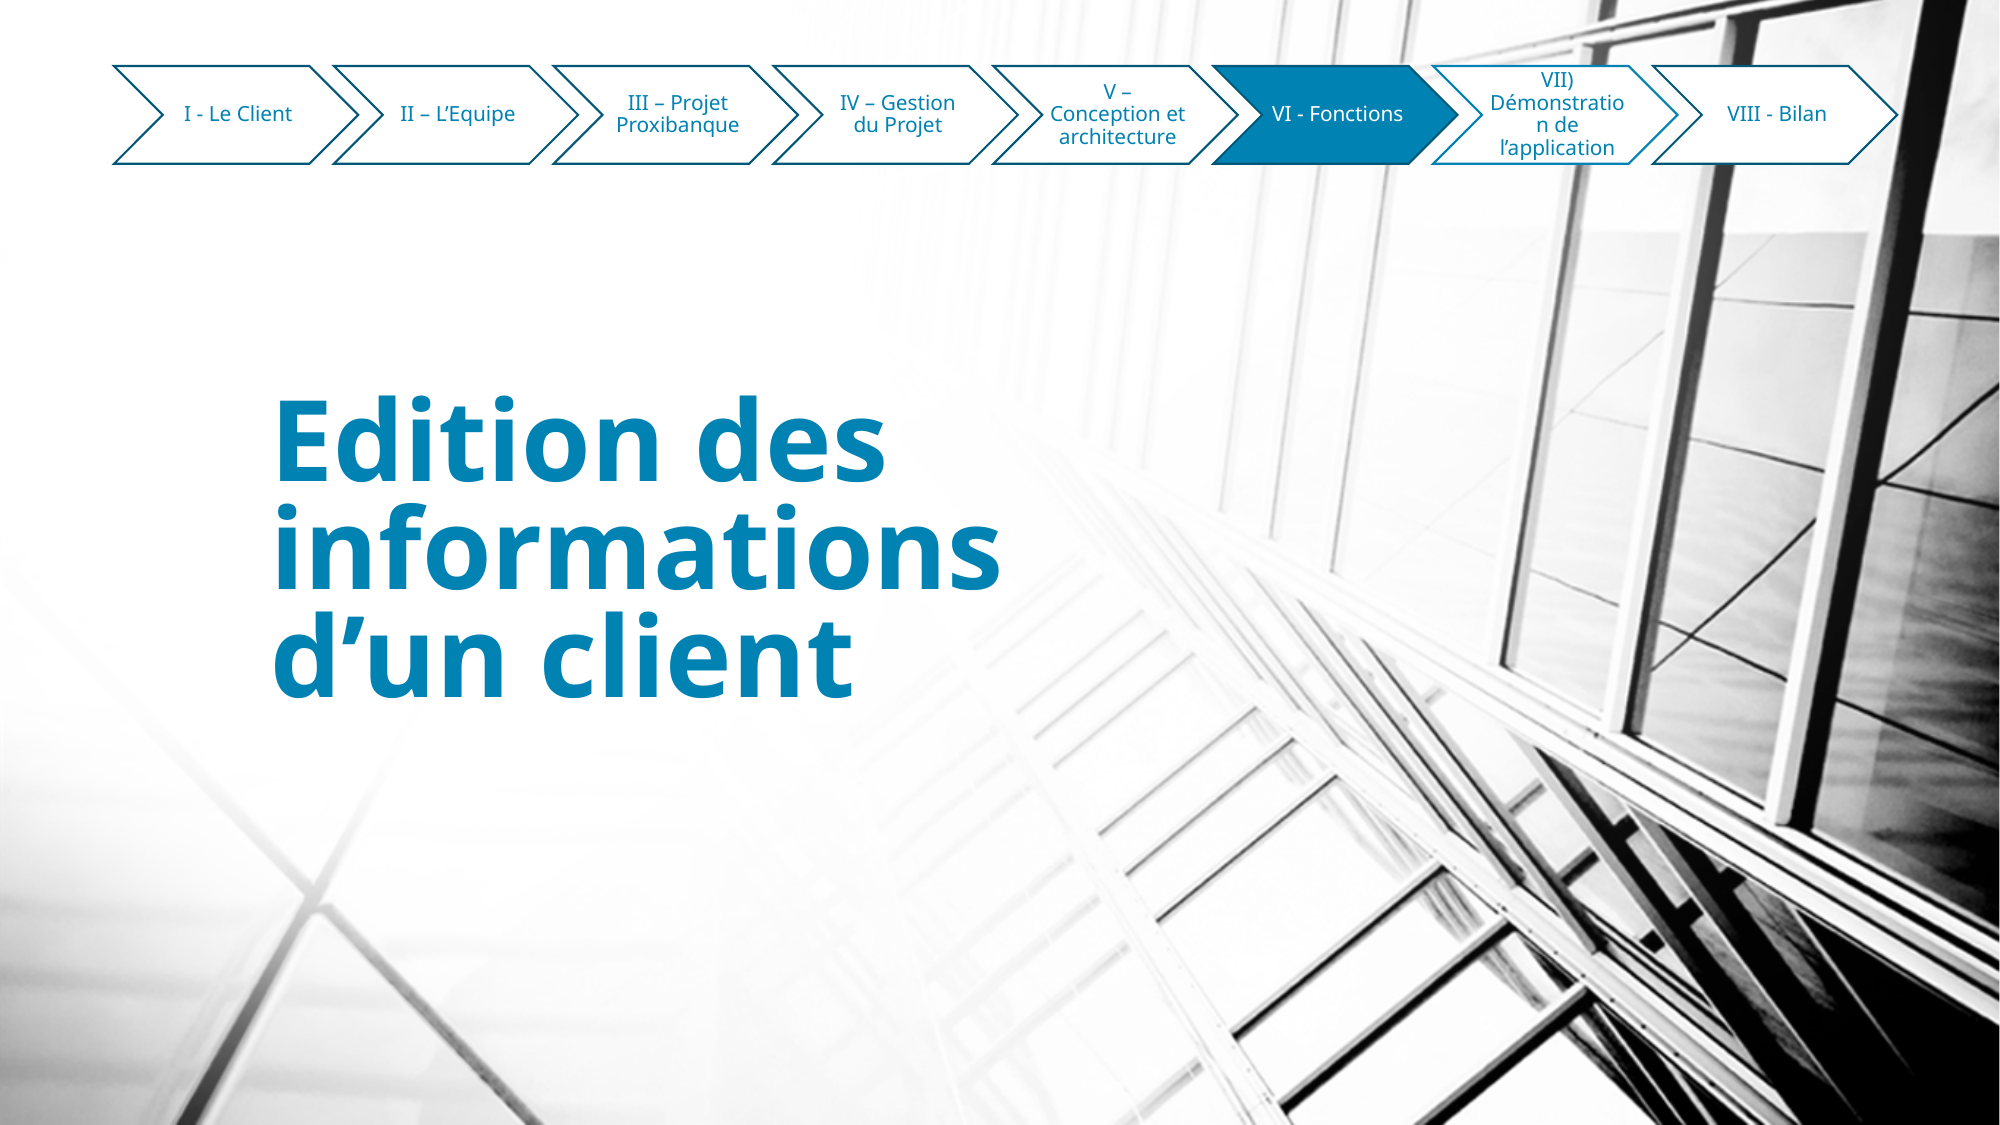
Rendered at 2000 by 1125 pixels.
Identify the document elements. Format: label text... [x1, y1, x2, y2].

title Edition des informations d’un client [255, 314, 1081, 727]
picture [0, 0, 2000, 1125]
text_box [113, 2, 1898, 227]
